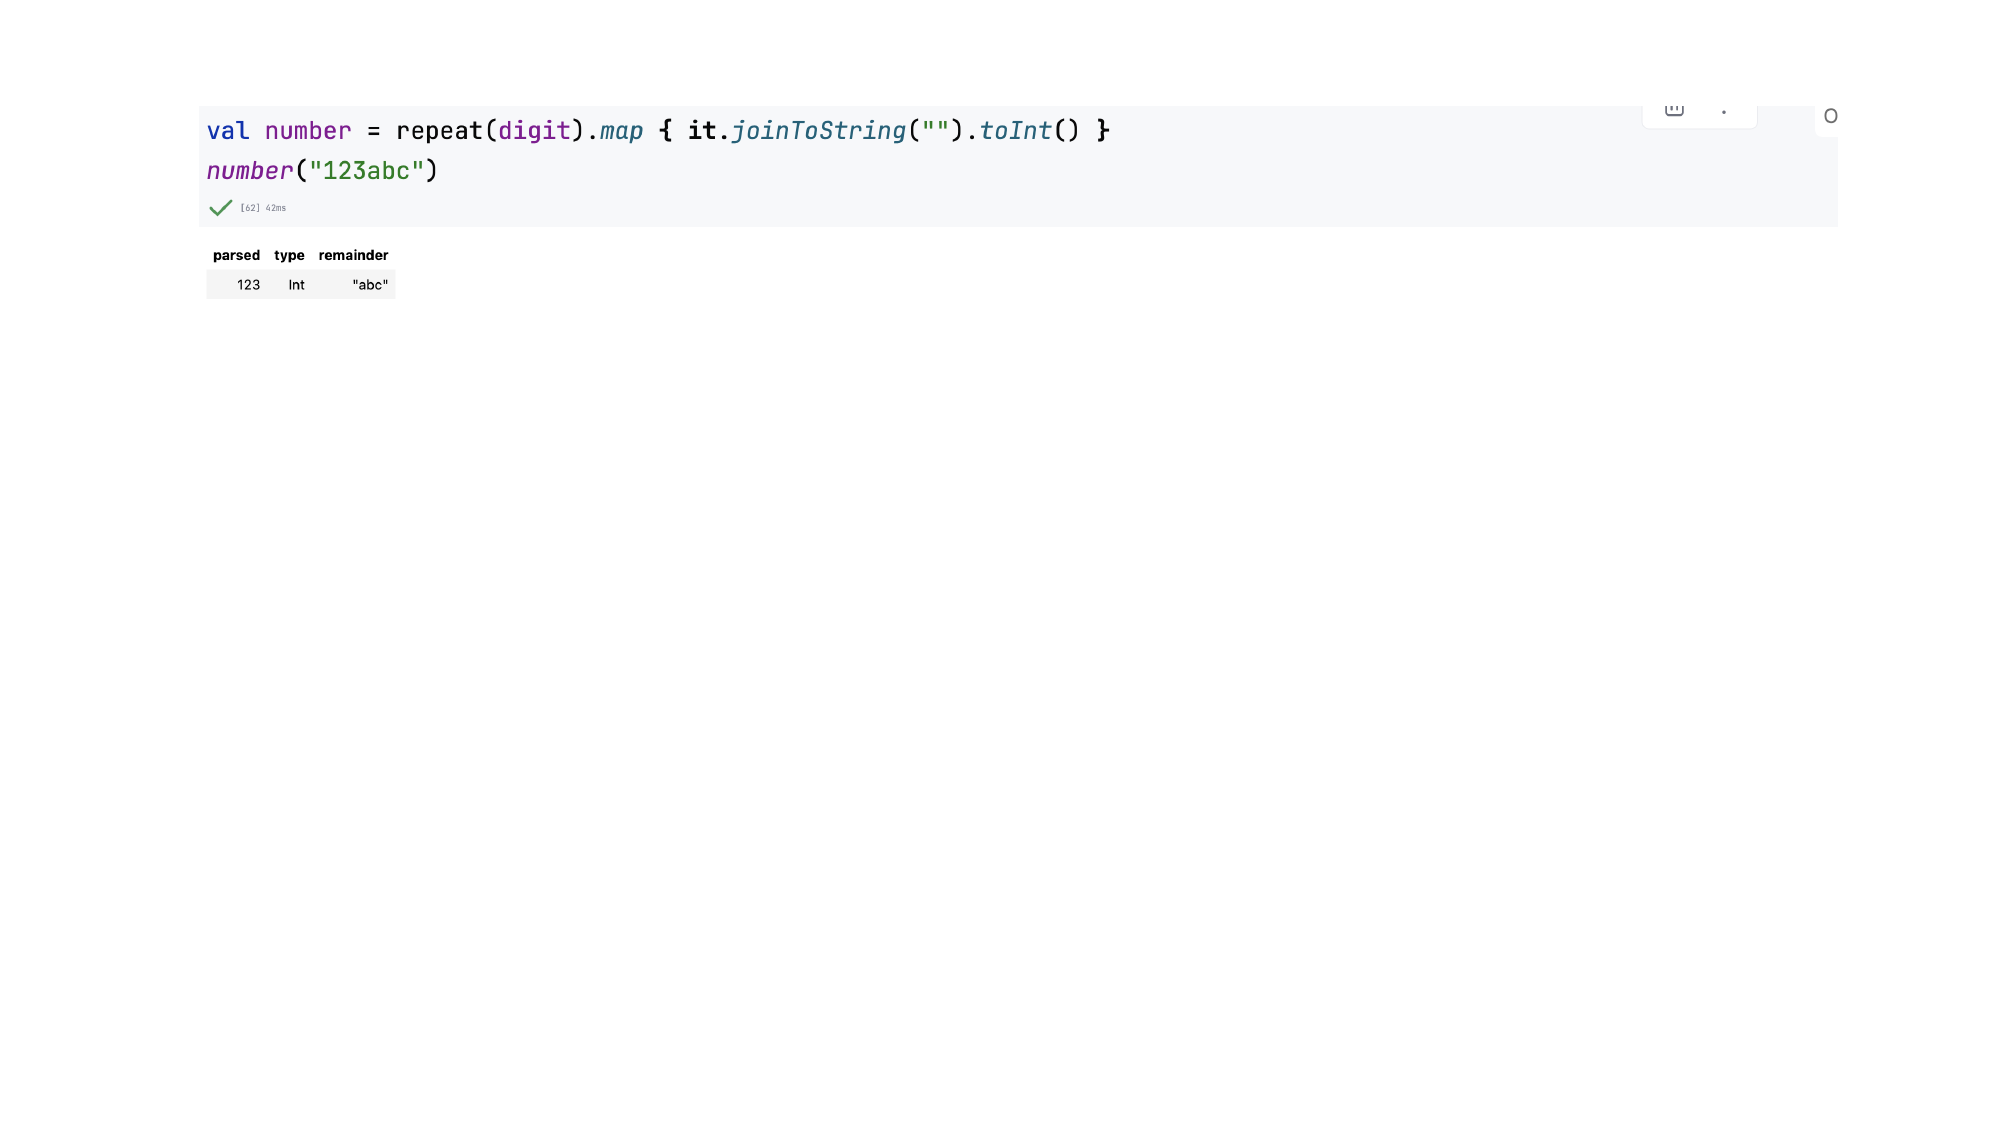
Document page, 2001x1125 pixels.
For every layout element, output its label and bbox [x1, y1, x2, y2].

picture [186, 105, 1838, 311]
